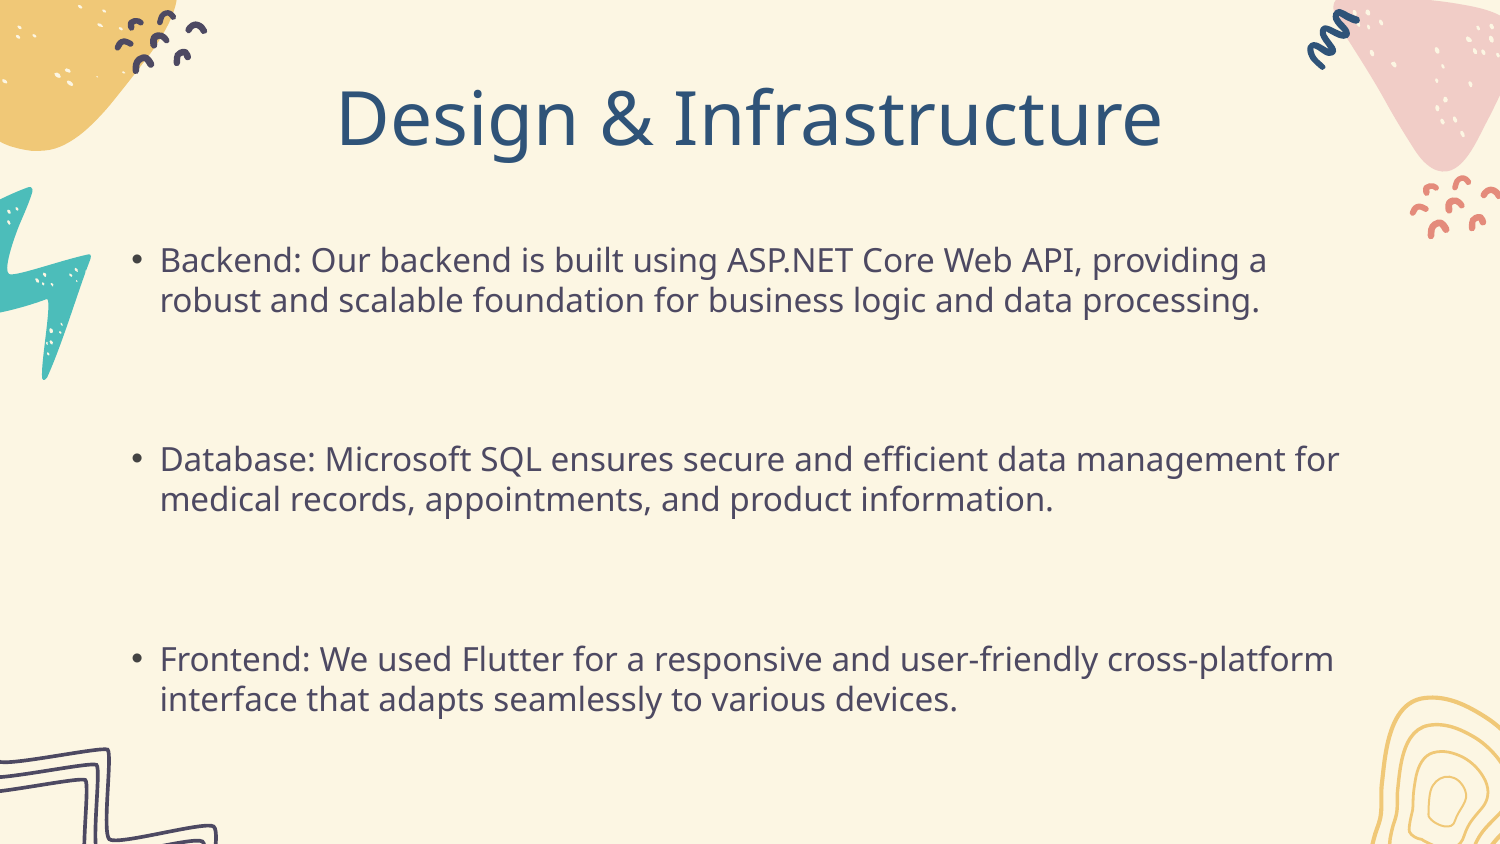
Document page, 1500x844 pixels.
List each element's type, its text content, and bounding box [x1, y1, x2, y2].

title Design & Infrastructure [116, 55, 1384, 150]
subtitle Backend: Our backend is built using ASP.NET Core Web API, providing a robust and scalable foundation for business logic and data processing. Database: Microsoft SQL ensures secure and efficient data management for medical records, appointments, and product information. Frontend: We used Flutter for a responsive and user-friendly cross-platform interface that adapts seamlessly to various devices. [116, 173, 1383, 771]
